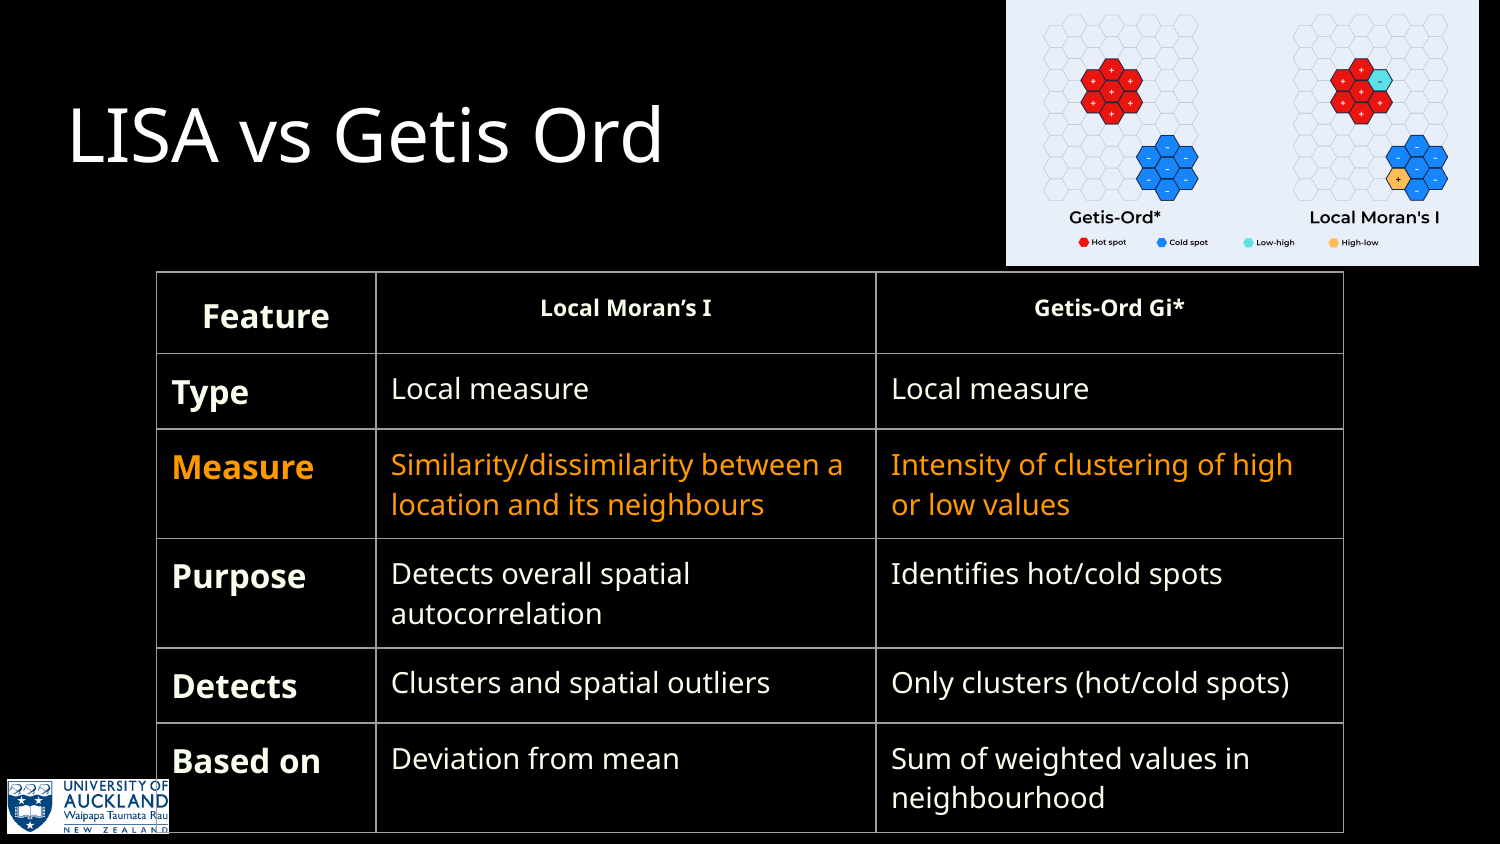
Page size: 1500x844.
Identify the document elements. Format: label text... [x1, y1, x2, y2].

table_header Local Moran’s I [377, 273, 875, 353]
table_cell Identifies hot/cold spots [877, 539, 1343, 647]
table_cell Based on [157, 724, 375, 832]
table_cell Measure [157, 430, 375, 538]
table_cell Local measure [877, 354, 1343, 428]
table_cell Sum of weighted values in neighbourhood [877, 724, 1343, 832]
table_cell Detects [157, 649, 375, 722]
table_cell Deviation from mean [377, 724, 875, 832]
picture [7, 779, 169, 834]
table_cell Clusters and spatial outliers [377, 649, 875, 722]
table_cell Similarity/dissimilarity between a location and its neighbours [377, 430, 875, 538]
picture [1006, 0, 1480, 266]
table_cell Only clusters (hot/cold spots) [877, 649, 1343, 722]
table_cell Type [157, 354, 375, 428]
table_header Feature [157, 273, 375, 353]
table_cell Local measure [377, 354, 875, 428]
table_cell Intensity of clustering of high or low values [877, 430, 1343, 538]
table_header Getis-Ord Gi* [877, 273, 1343, 353]
table_cell Purpose [157, 539, 375, 647]
title LISA vs Getis Ord [51, 72, 1001, 167]
table_cell Detects overall spatial autocorrelation [377, 539, 875, 647]
